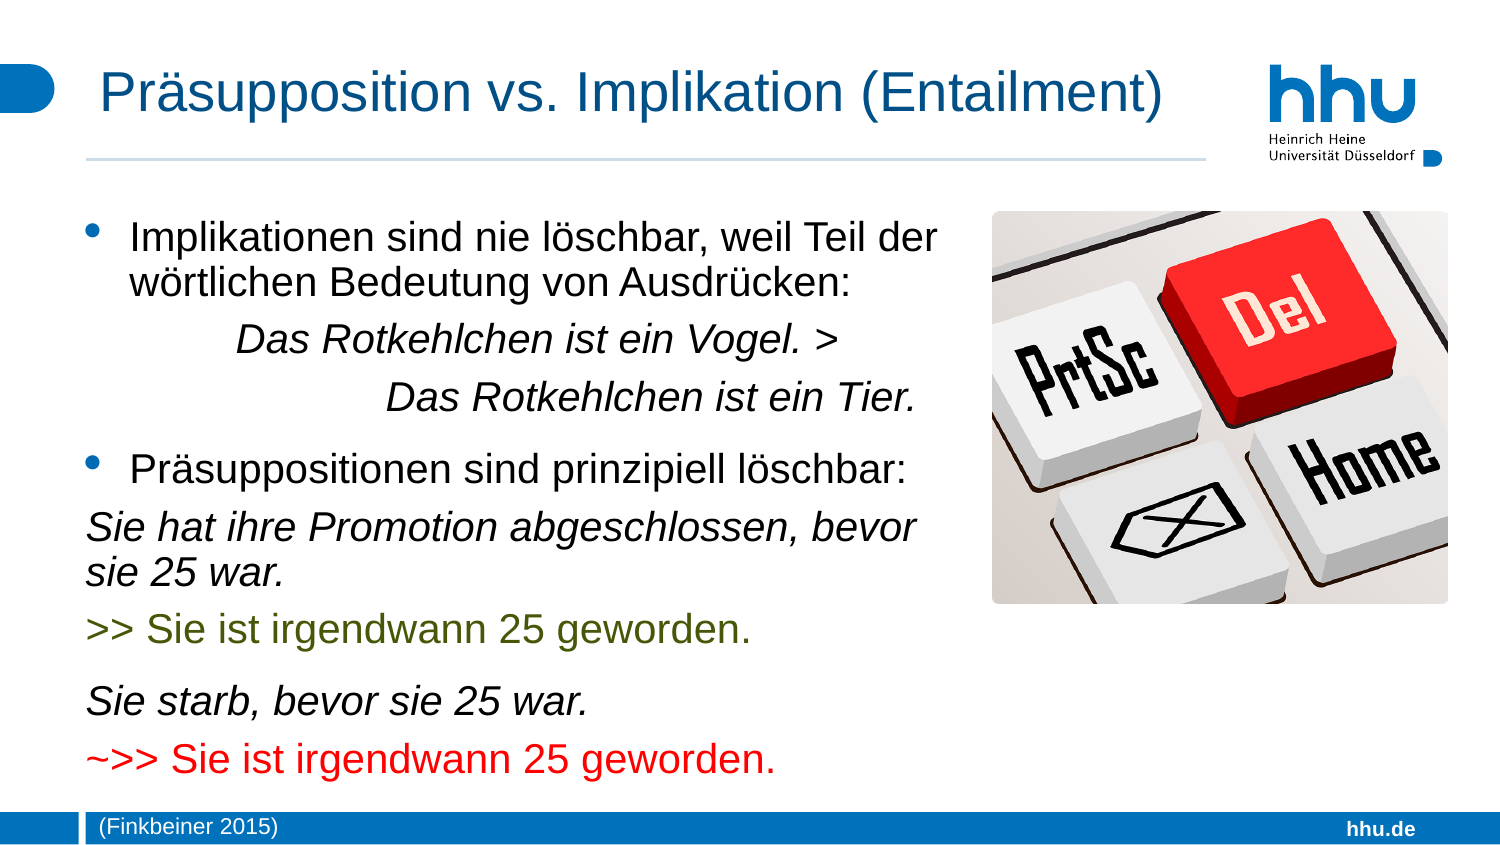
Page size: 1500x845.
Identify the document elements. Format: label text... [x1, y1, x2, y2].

text_box (Finkbeiner 2015) [83, 804, 835, 845]
title Präsupposition vs. Implikation (Entailment) [99, 49, 1220, 124]
list Implikationen sind nie löschbar, weil Teil der wörtlichen Bedeutung von Ausdrücken: Das Rotkehlchen ist ein Vogel. > Das Rotkehlchen ist ein Tier. Präsuppositionen sind prinzipiell löschbar: Sie hat ihre Promotion abgeschlossen, bevor sie 25 war. >> Sie ist irgendwann 25 geworden. Sie starb, bevor sie 25 war. ~>> Sie ist irgendwann 25 geworden. [85, 203, 975, 765]
picture [992, 211, 1448, 604]
